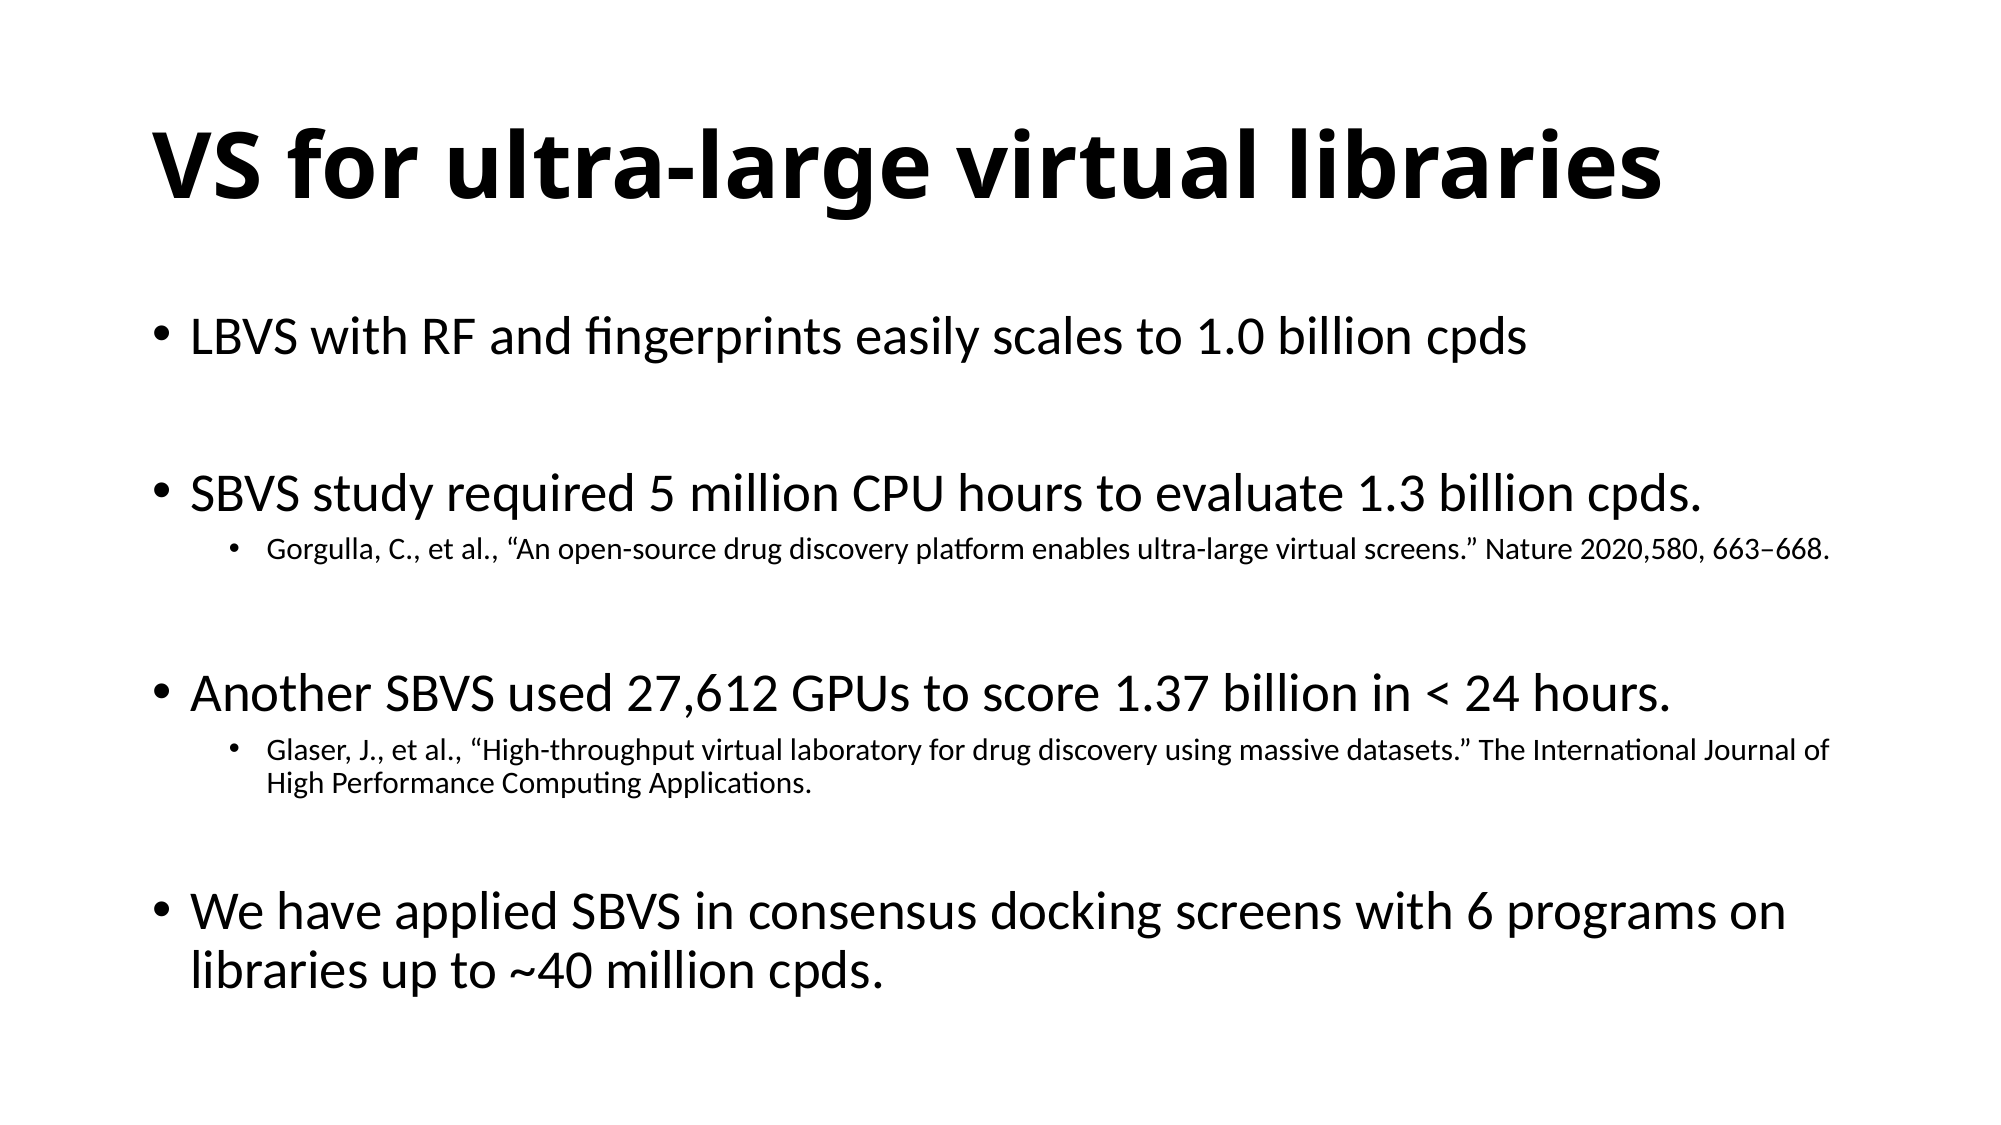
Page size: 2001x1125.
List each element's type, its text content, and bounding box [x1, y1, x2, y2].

title VS for ultra-large virtual libraries [137, 59, 1863, 278]
list LBVS with RF and fingerprints easily scales to 1.0 billion cpds SBVS study required 5 million CPU hours to evaluate 1.3 billion cpds. Gorgulla, C., et al., “An open-source drug discovery platform enables ultra-large virtual screens.” Nature 2020,580, 663–668. Another SBVS used 27,612 GPUs to score 1.37 billion in < 24 hours. Glaser, J., et al., “High-throughput virtual laboratory for drug discovery using massive datasets.” The International Journal of High Performance Computing Applications. We have applied SBVS in consensus docking screens with 6 programs on libraries up to ~40 million cpds. [137, 299, 1863, 1014]
